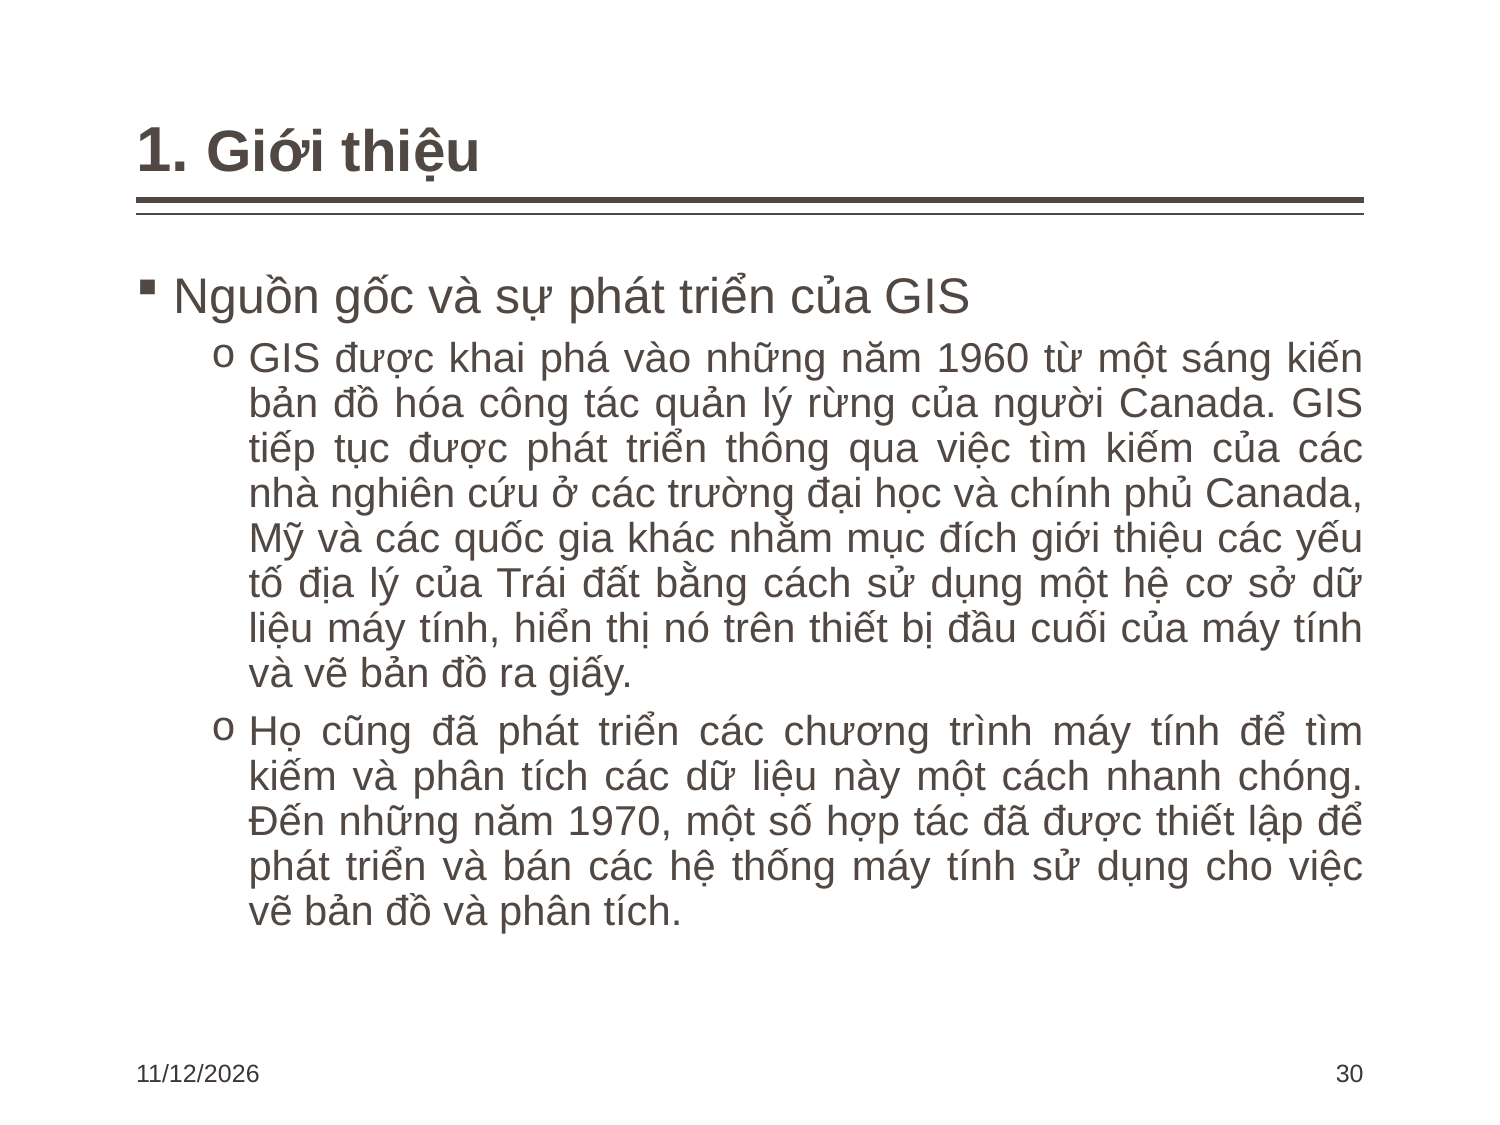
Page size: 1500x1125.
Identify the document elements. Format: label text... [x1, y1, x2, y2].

list Nguồn gốc và sự phát triển của GIS GIS được khai phá vào những năm 1960 từ một sáng kiến bản đồ hóa công tác quản lý rừng của người Canada. GIS tiếp tục được phát triển thông qua việc tìm kiếm của các nhà nghiên cứu ở các trường đại học và chính phủ Canada, Mỹ và các quốc gia khác nhằm mục đích giới thiệu các yếu tố địa lý của Trái đất bằng cách sử dụng một hệ cơ sở dữ liệu máy tính, hiển thị nó trên thiết bị đầu cuối của máy tính và vẽ bản đồ ra giấy. Họ cũng đã phát triển các chương trình máy tính để tìm kiếm và phân tích các dữ liệu này một cách nhanh chóng. Đến những năm 1970, một số hợp tác đã được thiết lập để phát triển và bán các hệ thống máy tính sử dụng cho việc vẽ bản đồ và phân tích. [135, 262, 1364, 1013]
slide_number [135, 1042, 362, 1103]
title 1. Giới thiệu [135, 12, 1364, 193]
slide_number 30 [1138, 1042, 1364, 1103]
